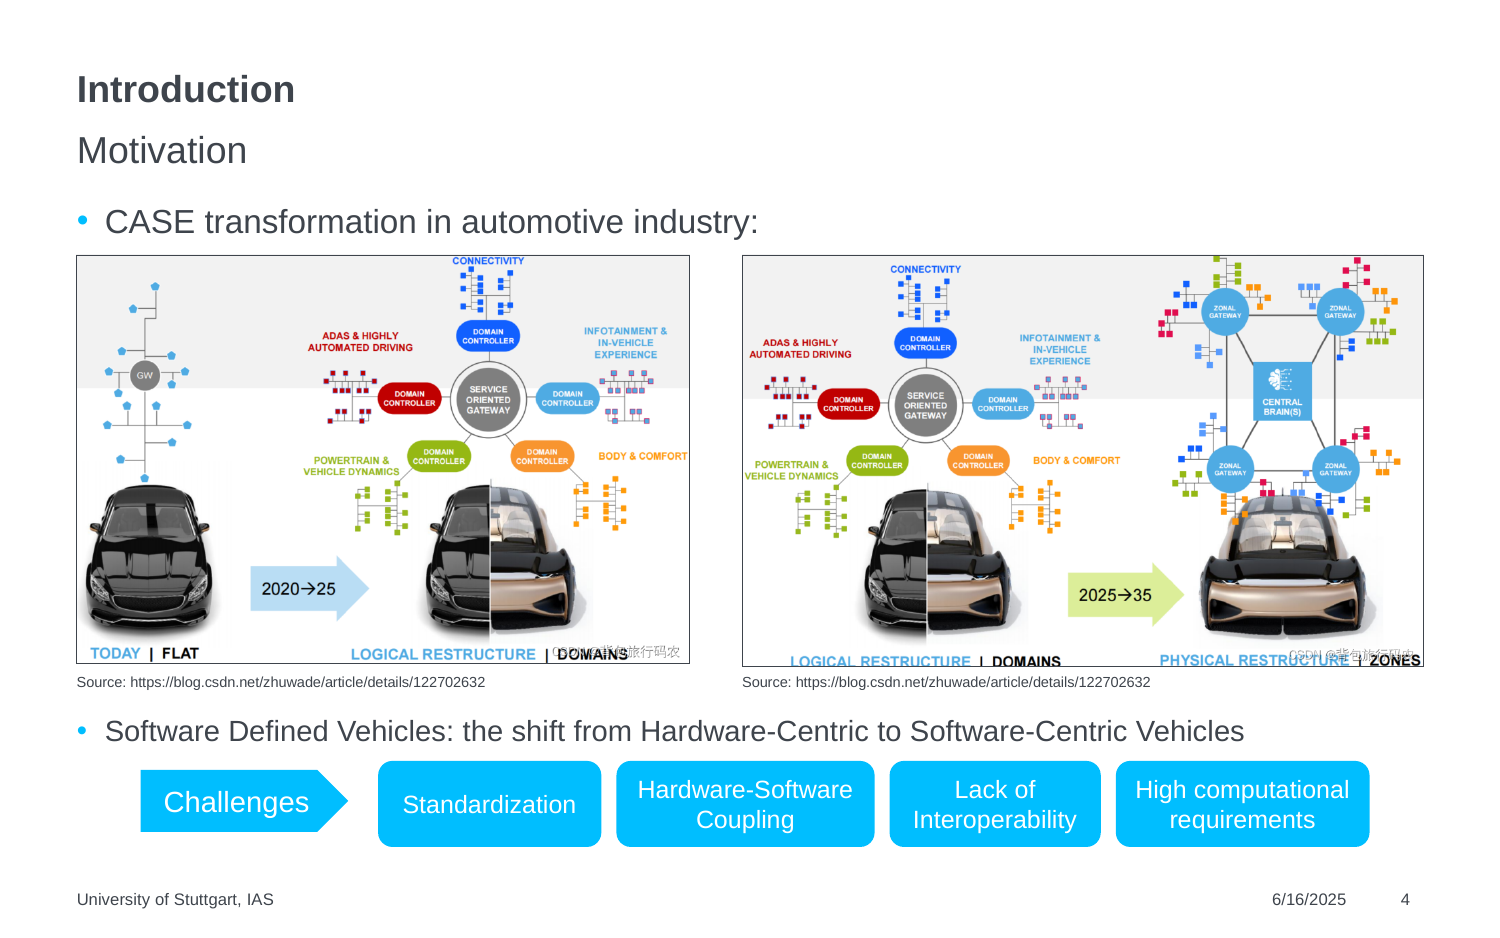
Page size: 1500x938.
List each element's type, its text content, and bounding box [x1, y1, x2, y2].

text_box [140, 760, 1370, 847]
text_box Software Defined Vehicles: the shift from Hardware-Centric to Software-Centric Vehicles [76, 705, 1464, 751]
picture [76, 254, 690, 664]
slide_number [1272, 888, 1360, 910]
list CASE transformation in automotive industry: [76, 191, 1204, 238]
footer University of Stuttgart, IAS [76, 888, 1072, 910]
slide_number 4 [1400, 888, 1438, 910]
list Motivation [76, 117, 1424, 163]
text_box Source: https://blog.csdn.net/zhuwade/article/details/122702632 [76, 672, 731, 694]
title Introduction [76, 64, 1424, 111]
text_box Source: https://blog.csdn.net/zhuwade/article/details/122702632 [742, 672, 1396, 694]
picture [742, 254, 1424, 667]
